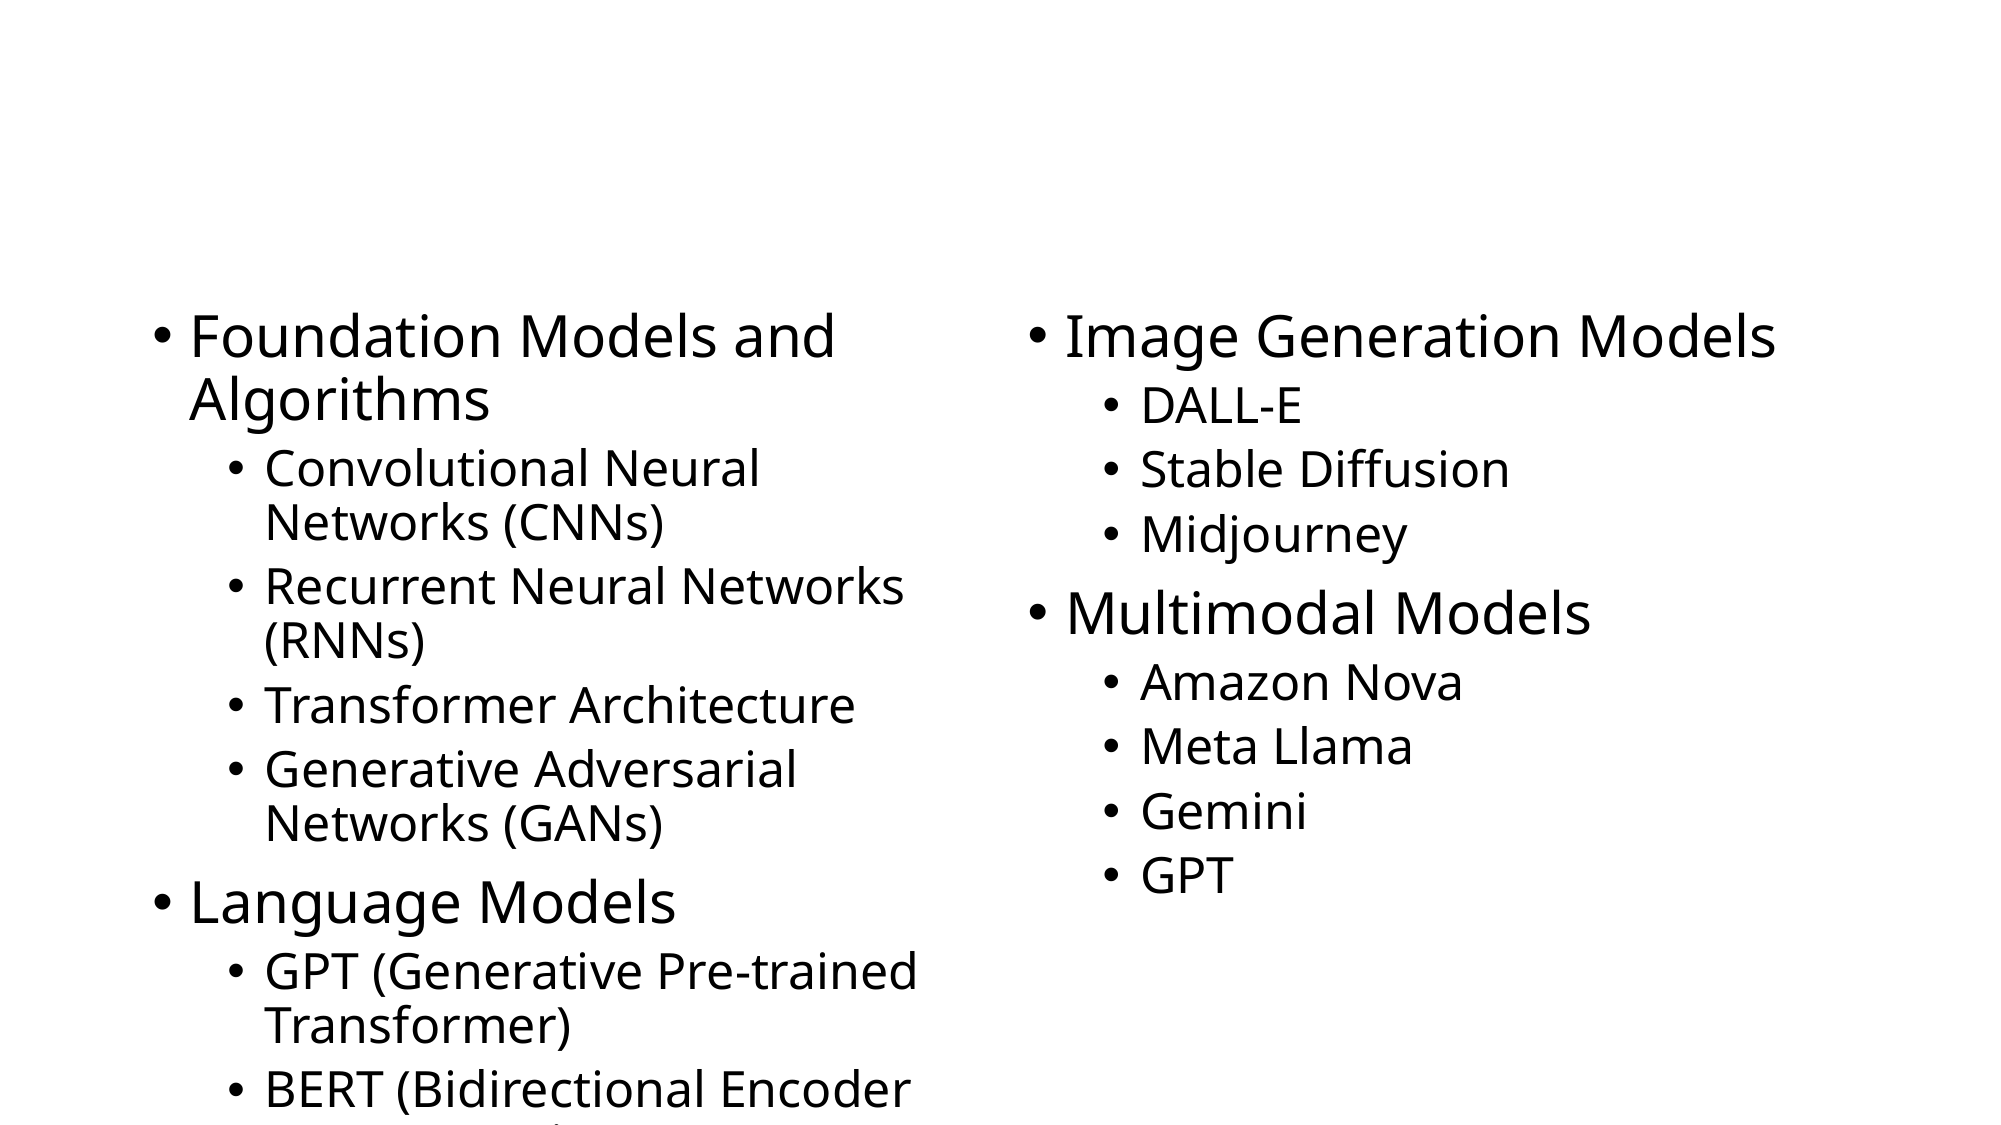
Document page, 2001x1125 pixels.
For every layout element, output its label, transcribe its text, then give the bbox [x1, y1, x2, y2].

list Foundation Models and Algorithms Convolutional Neural Networks (CNNs) Recurrent Neural Networks (RNNs) Transformer Architecture Generative Adversarial Networks (GANs) Language Models GPT (Generative Pre-trained Transformer) BERT (Bidirectional Encoder Representations) [137, 299, 988, 1014]
list Image Generation Models DALL-E Stable Diffusion Midjourney Multimodal Models Amazon Nova Meta Llama Gemini GPT [1012, 299, 1863, 1014]
